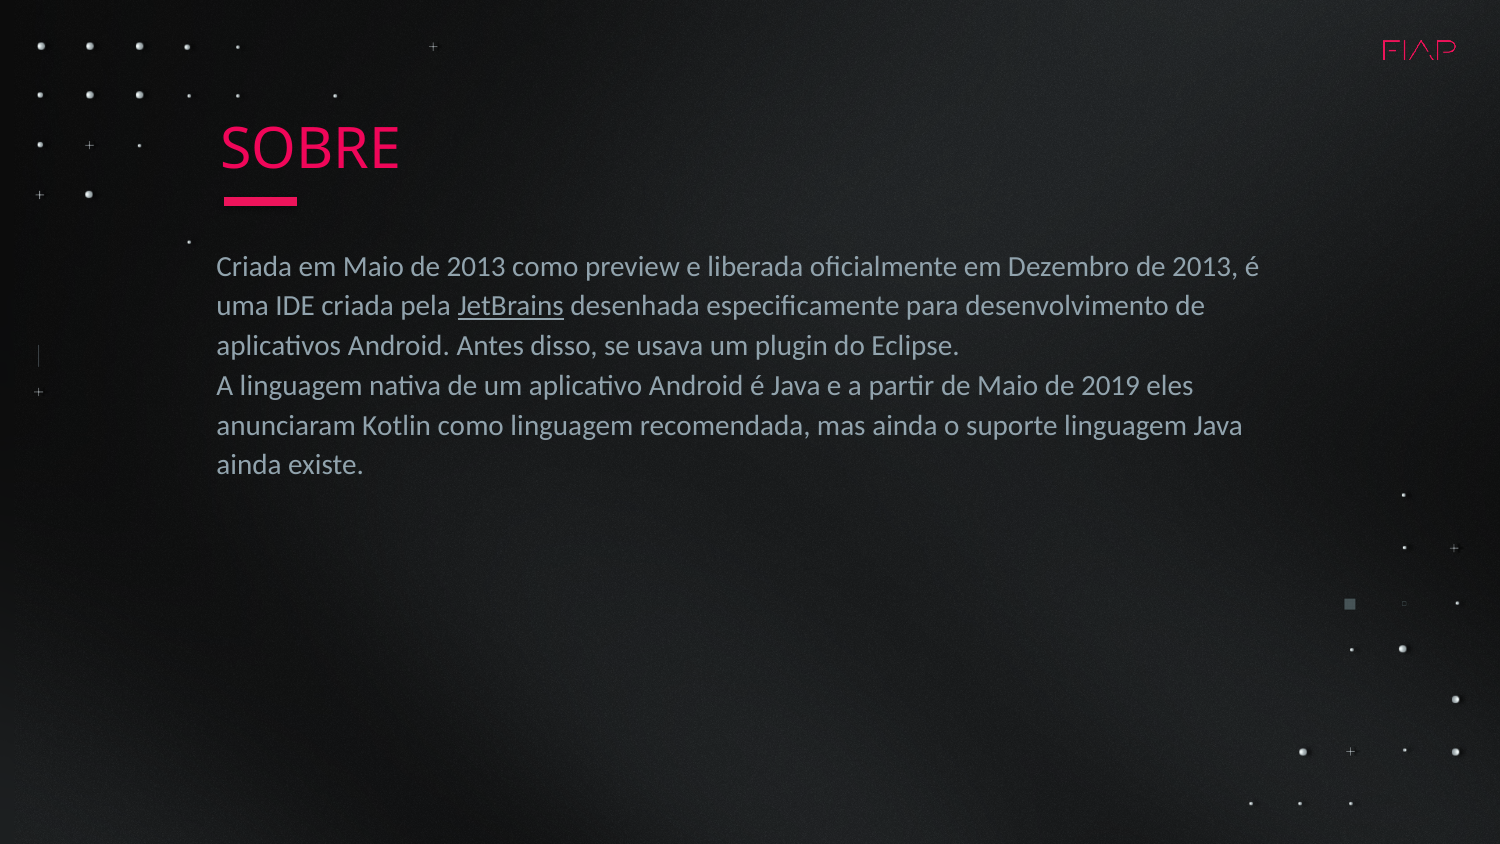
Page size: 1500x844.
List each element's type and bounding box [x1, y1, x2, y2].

text_box [34, 38, 1468, 809]
picture [0, 0, 1500, 844]
